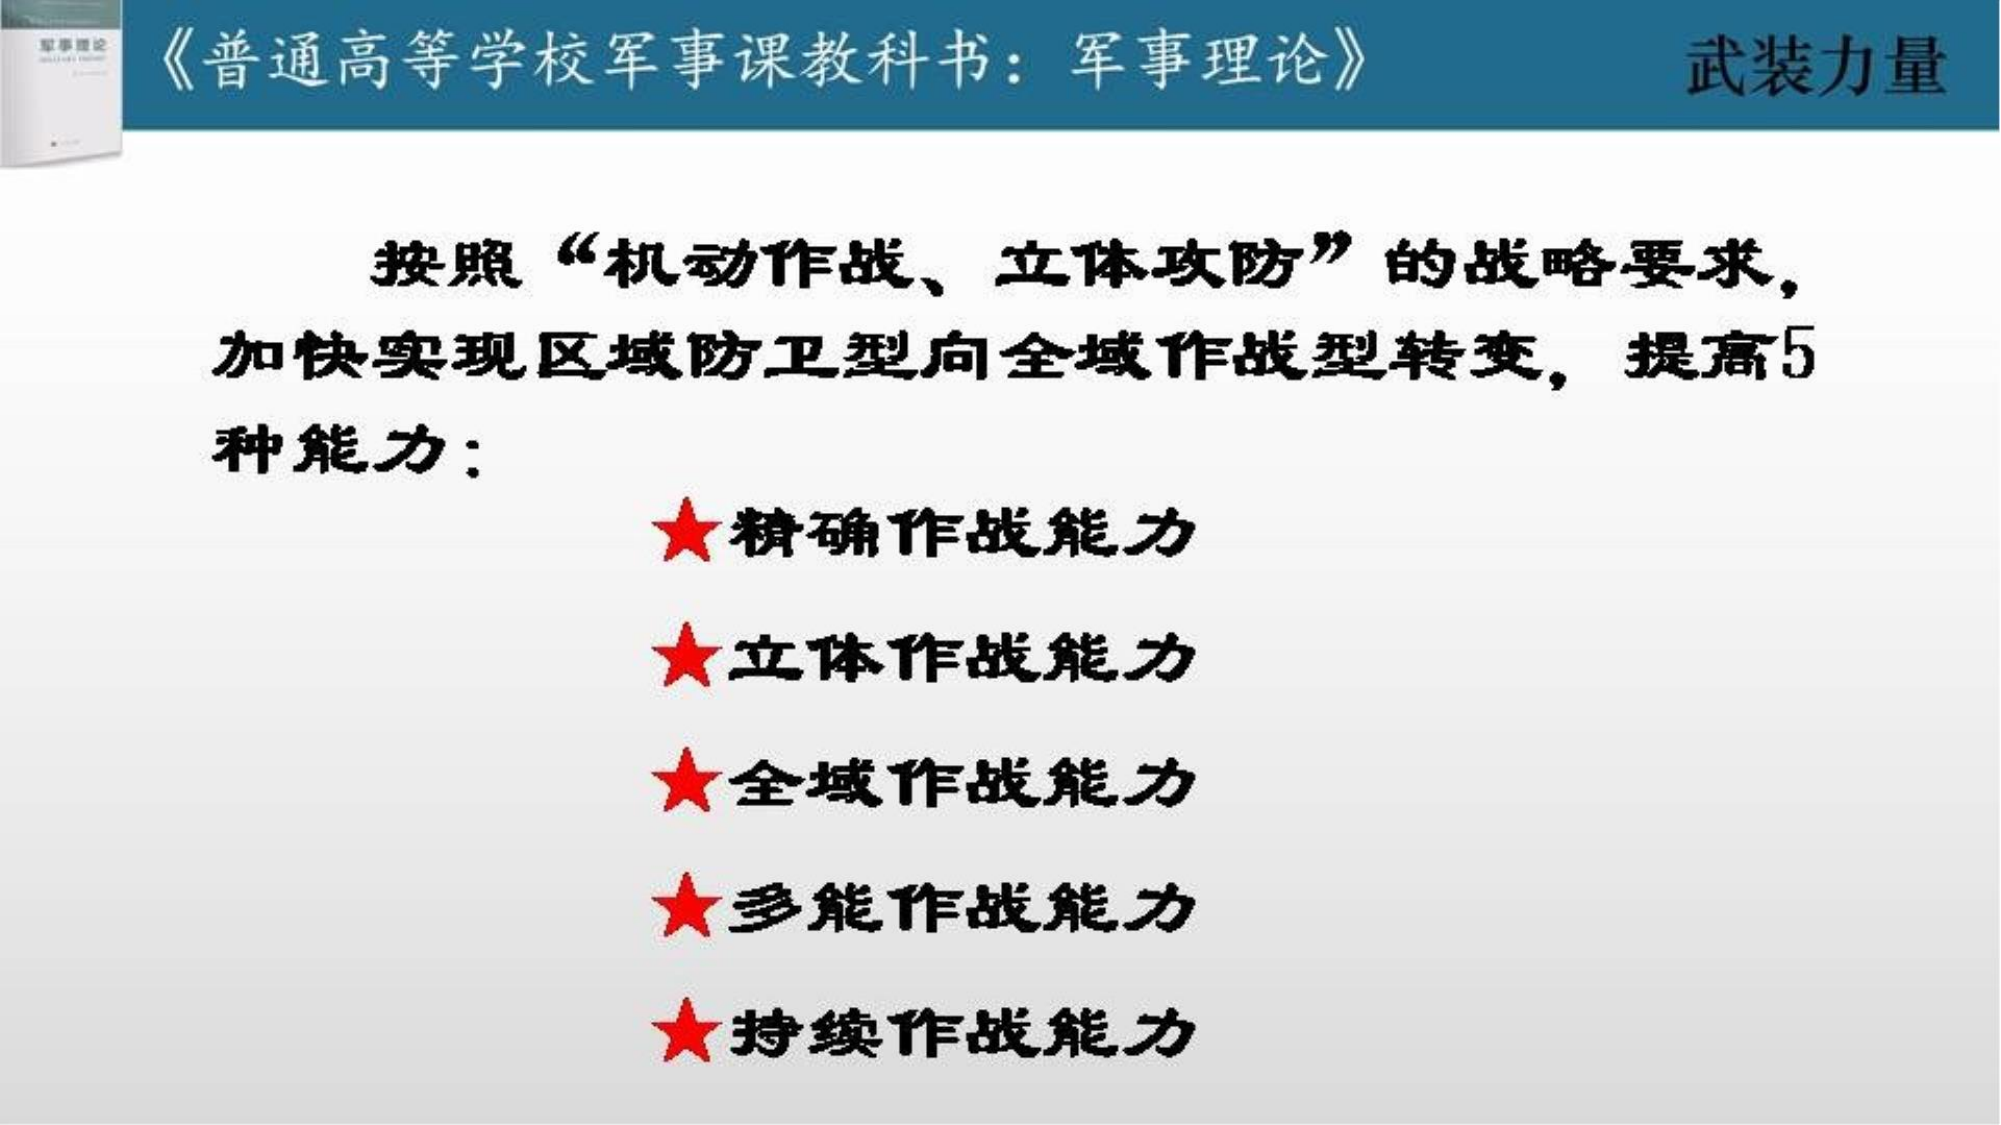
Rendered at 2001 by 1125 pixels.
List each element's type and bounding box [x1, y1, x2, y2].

text_box [0, 0, 2000, 1125]
